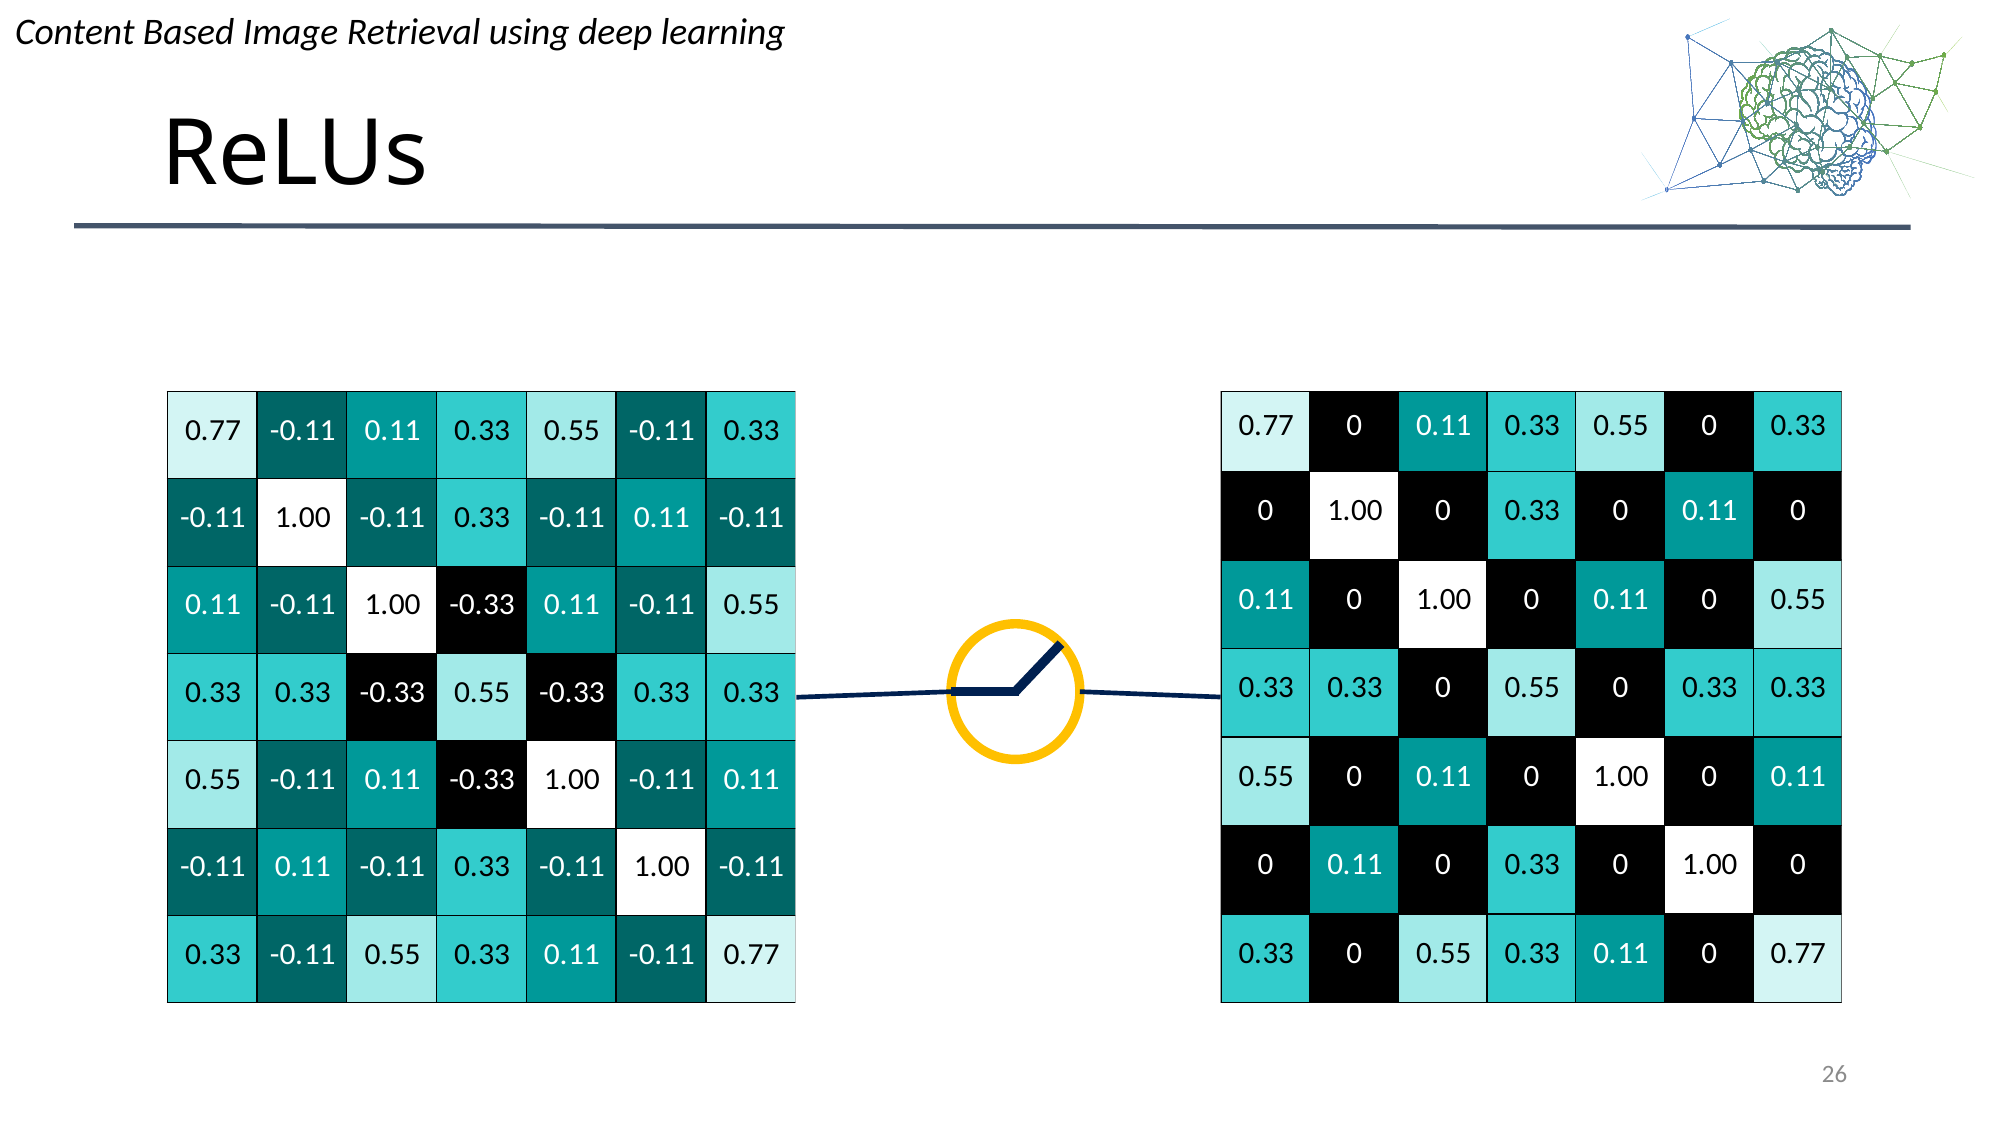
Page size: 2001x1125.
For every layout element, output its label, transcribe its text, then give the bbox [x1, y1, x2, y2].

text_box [796, 623, 1221, 760]
picture [1220, 390, 1843, 1004]
picture [166, 390, 797, 1004]
slide_number 26 [1412, 1042, 1863, 1103]
title ReLUs [146, 46, 1872, 264]
